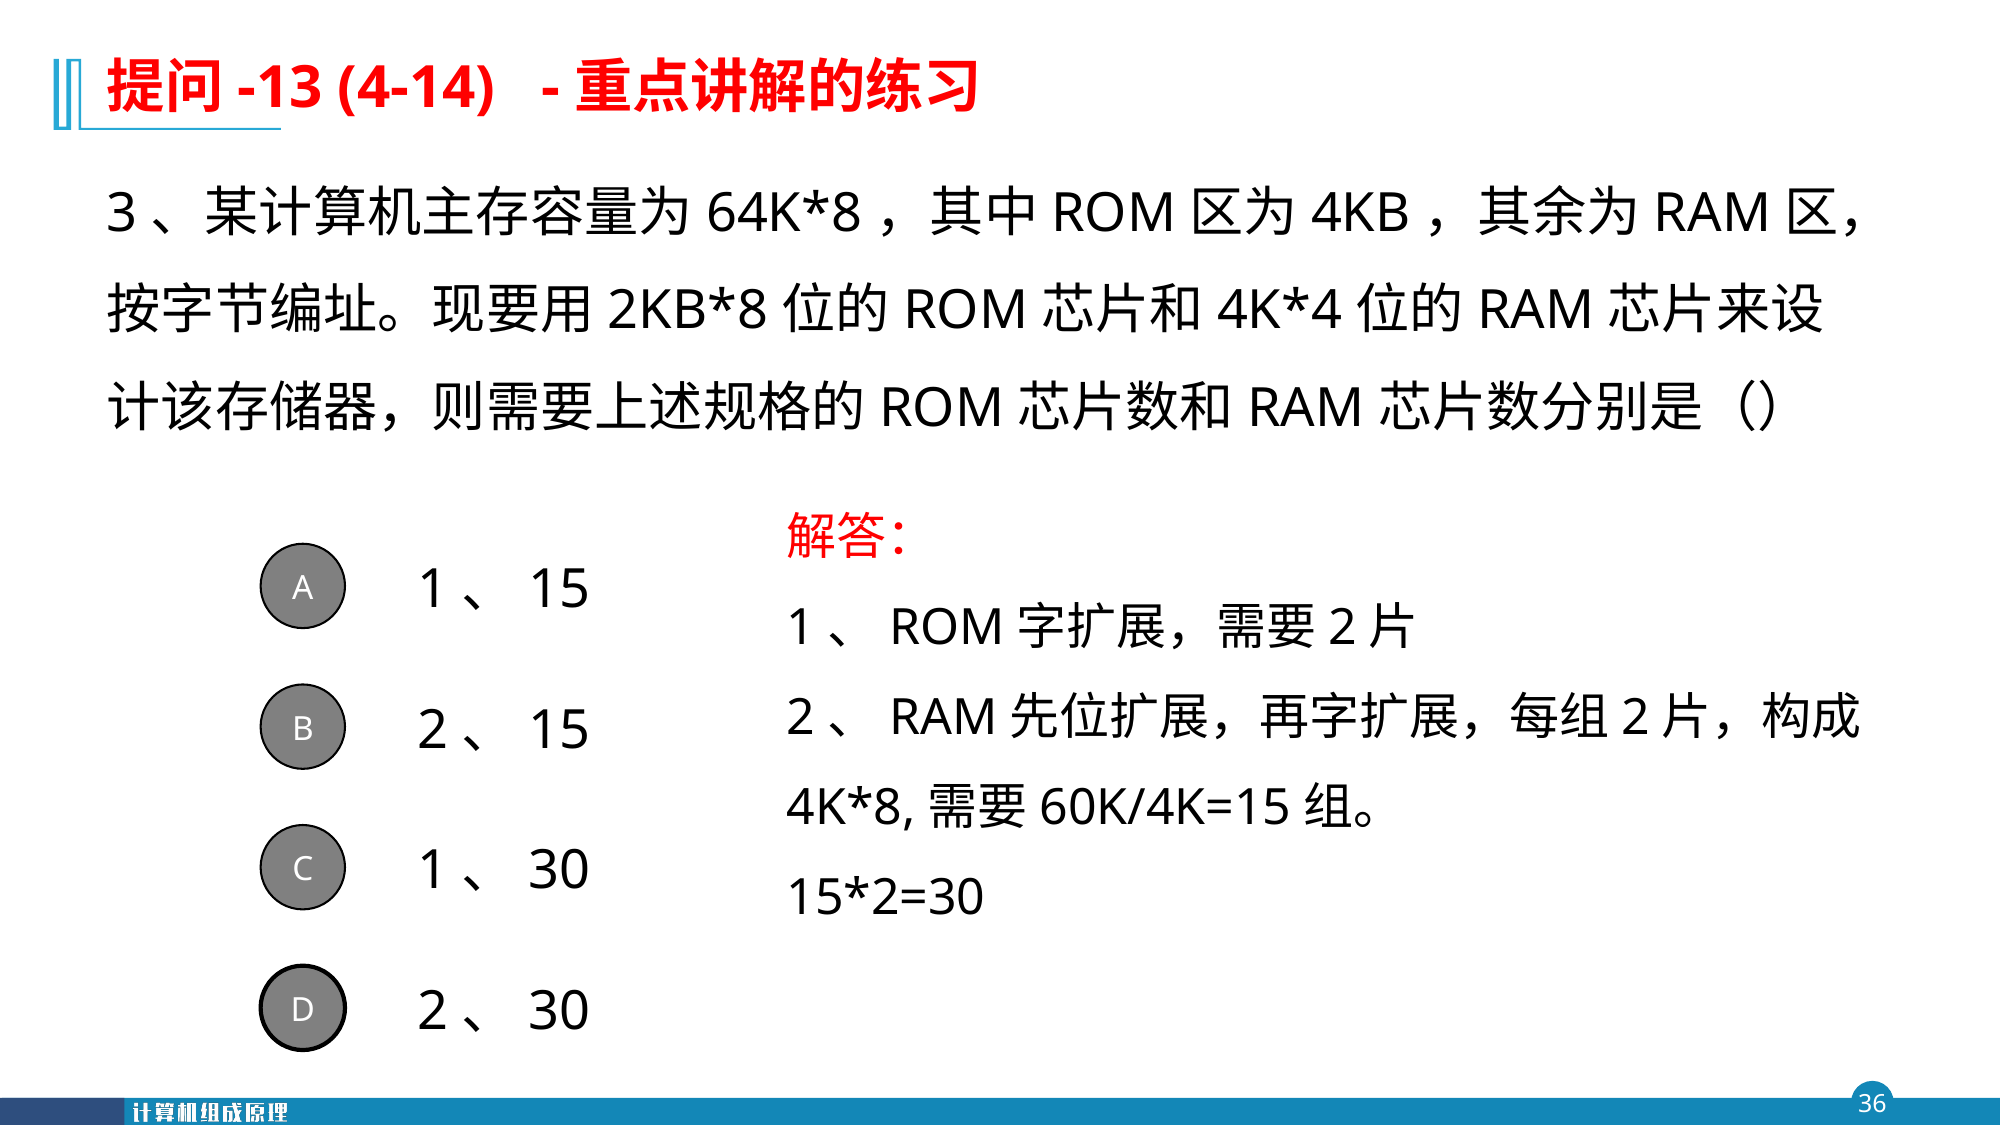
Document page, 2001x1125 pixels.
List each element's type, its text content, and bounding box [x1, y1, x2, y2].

text_box 解答： 1、ROM字扩展，需要2片 2、RAM先位扩展，再字扩展，每组2片，构成4K*8,需要60K/4K=15组。 15*2=30 [771, 466, 1900, 992]
text_box 2、30 [402, 955, 1803, 1061]
text_box A [259, 542, 347, 630]
text_box 3、某计算机主存容量为64K*8，其中ROM区为4KB，其余为RAM区，按字节编址。现要用2KB*8位的ROM芯片和4K*4位的RAM芯片来设计该存储器，则需要上述规格的ROM芯片数和RAM芯片数分别是（） [91, 115, 1876, 467]
text_box 提问-13 (4-14) -重点讲解的练习 [91, 37, 1817, 115]
text_box B [259, 683, 347, 770]
text_box 2、15 [402, 673, 771, 780]
text_box D [259, 964, 347, 1052]
text_box 1、30 [402, 814, 771, 920]
text_box 1、15 [402, 533, 771, 639]
text_box C [259, 823, 347, 911]
